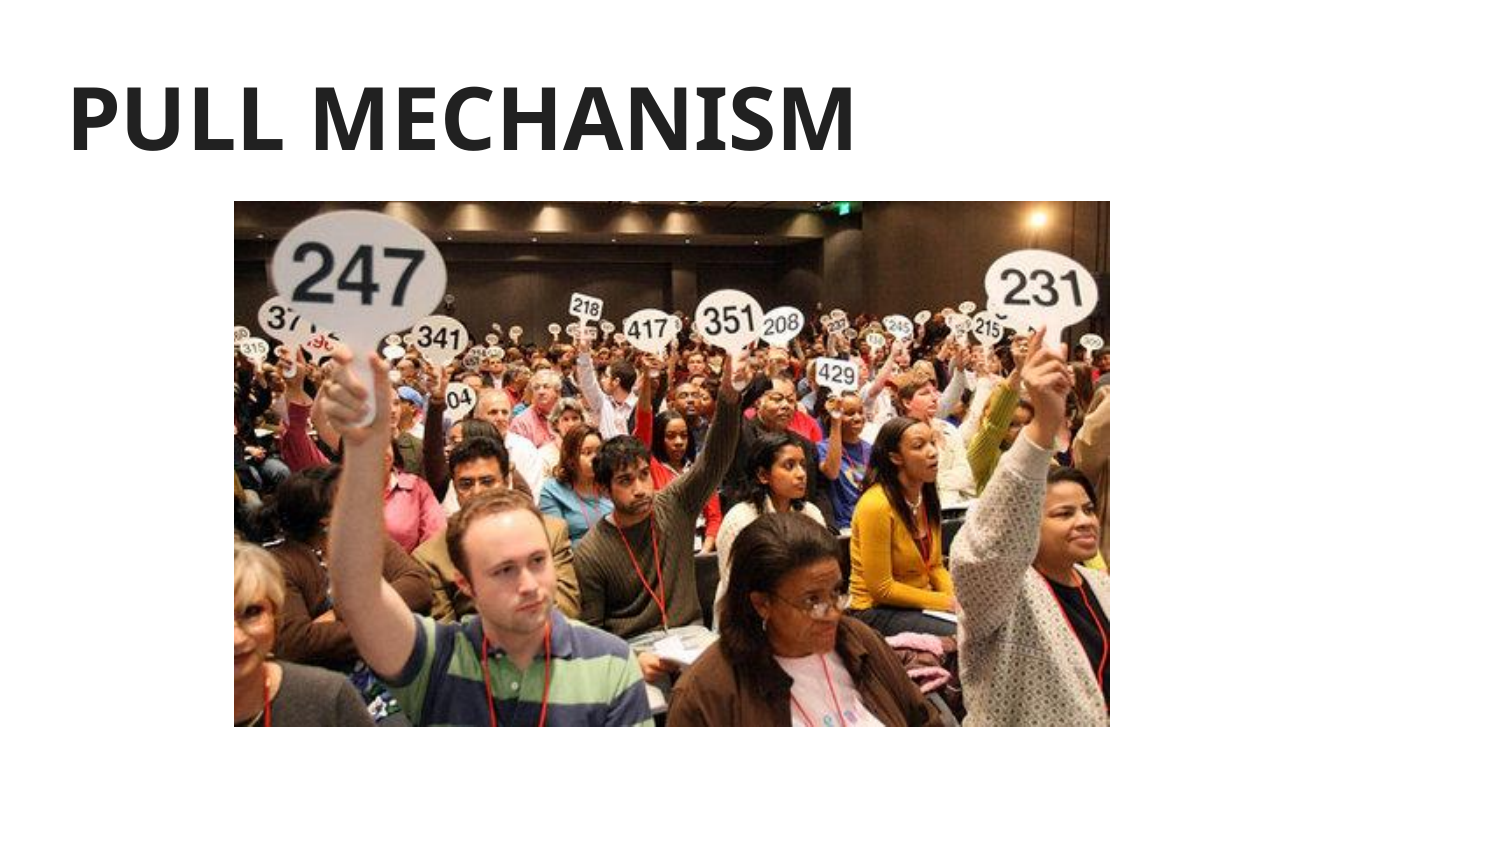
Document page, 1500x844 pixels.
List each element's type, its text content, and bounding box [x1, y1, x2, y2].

picture [234, 201, 1111, 727]
title PULL MECHANISM [51, 48, 1449, 180]
